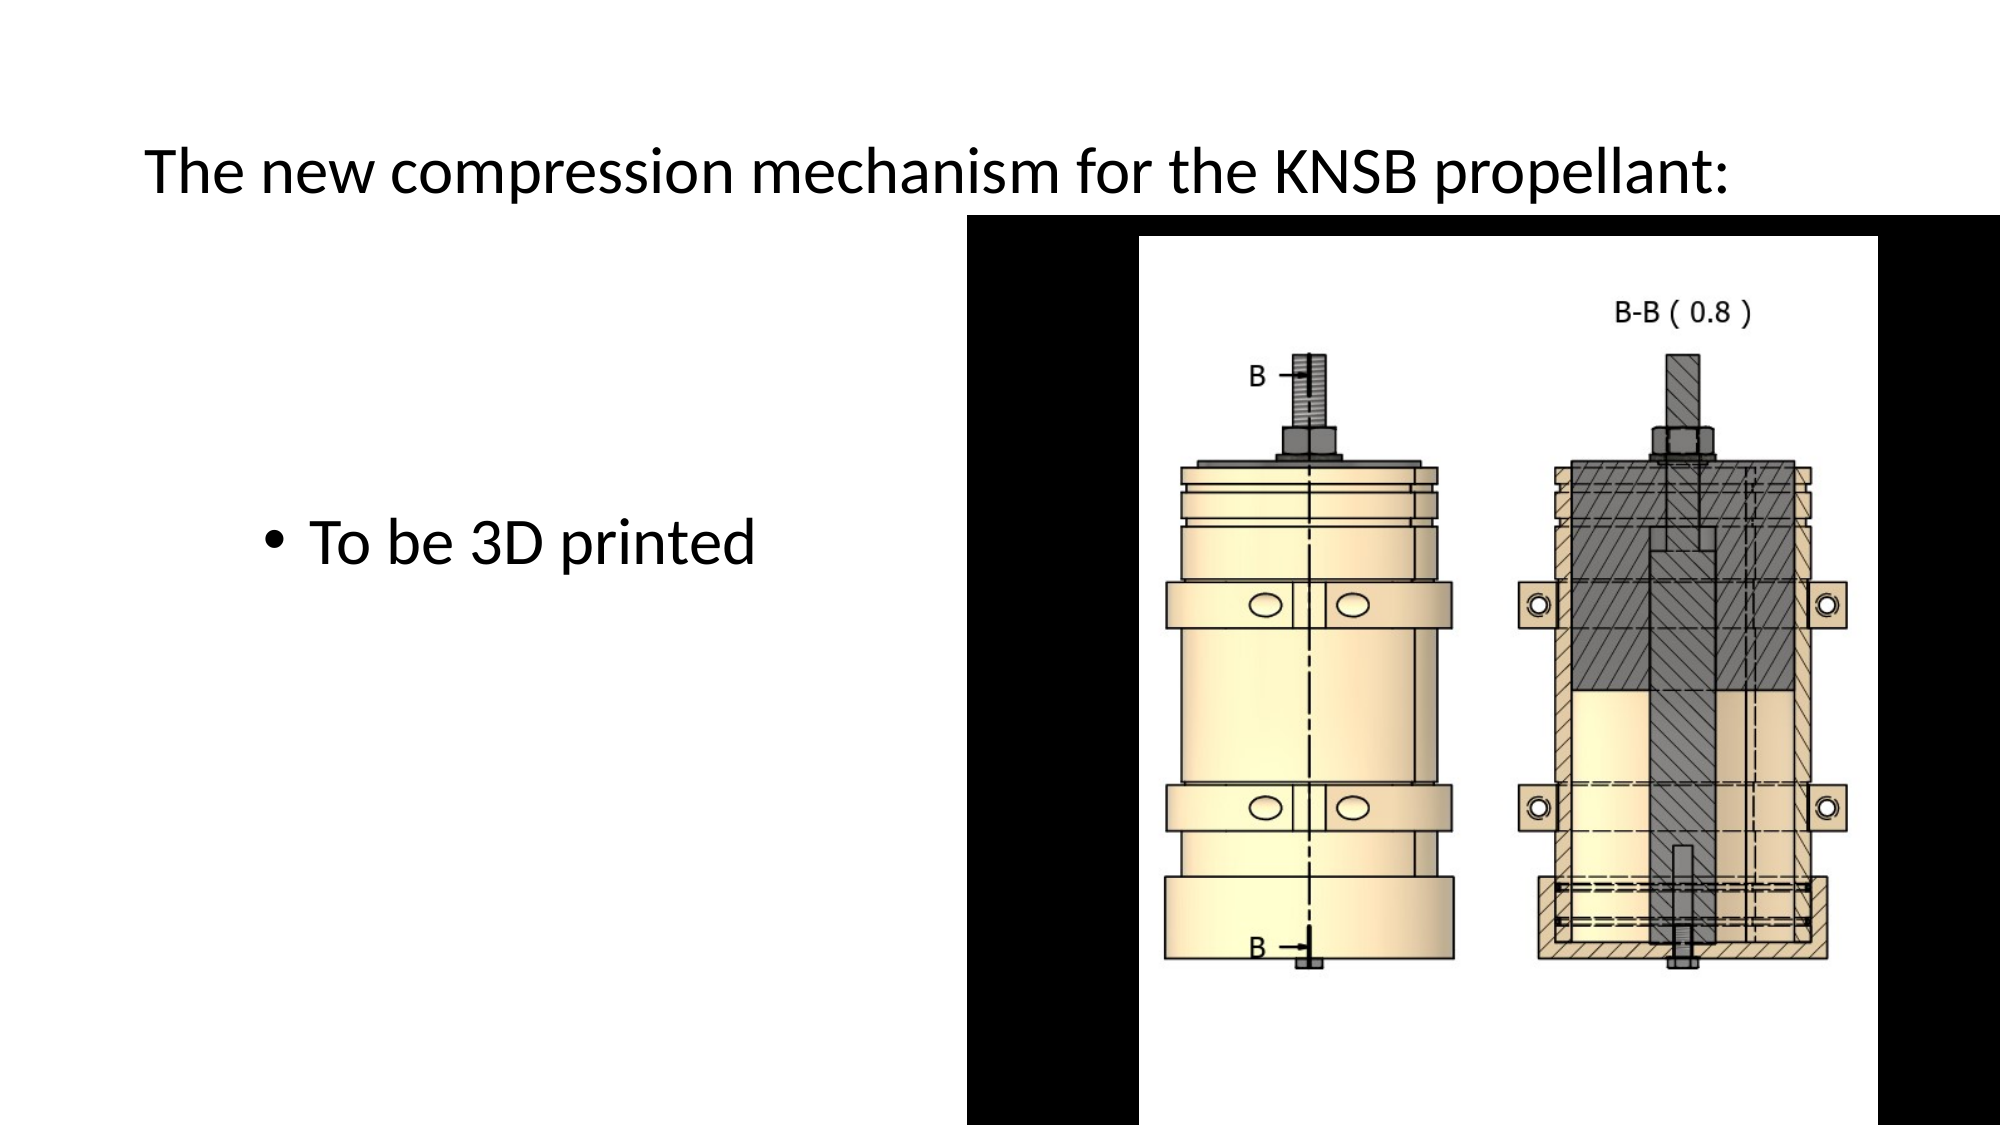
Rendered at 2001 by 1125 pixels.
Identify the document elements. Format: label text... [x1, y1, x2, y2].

text_box The new compression mechanism for the KNSB propellant: [129, 120, 1780, 215]
text_box To be 3D printed [248, 490, 901, 586]
picture [1139, 236, 1878, 1125]
text_box [967, 215, 2000, 1125]
